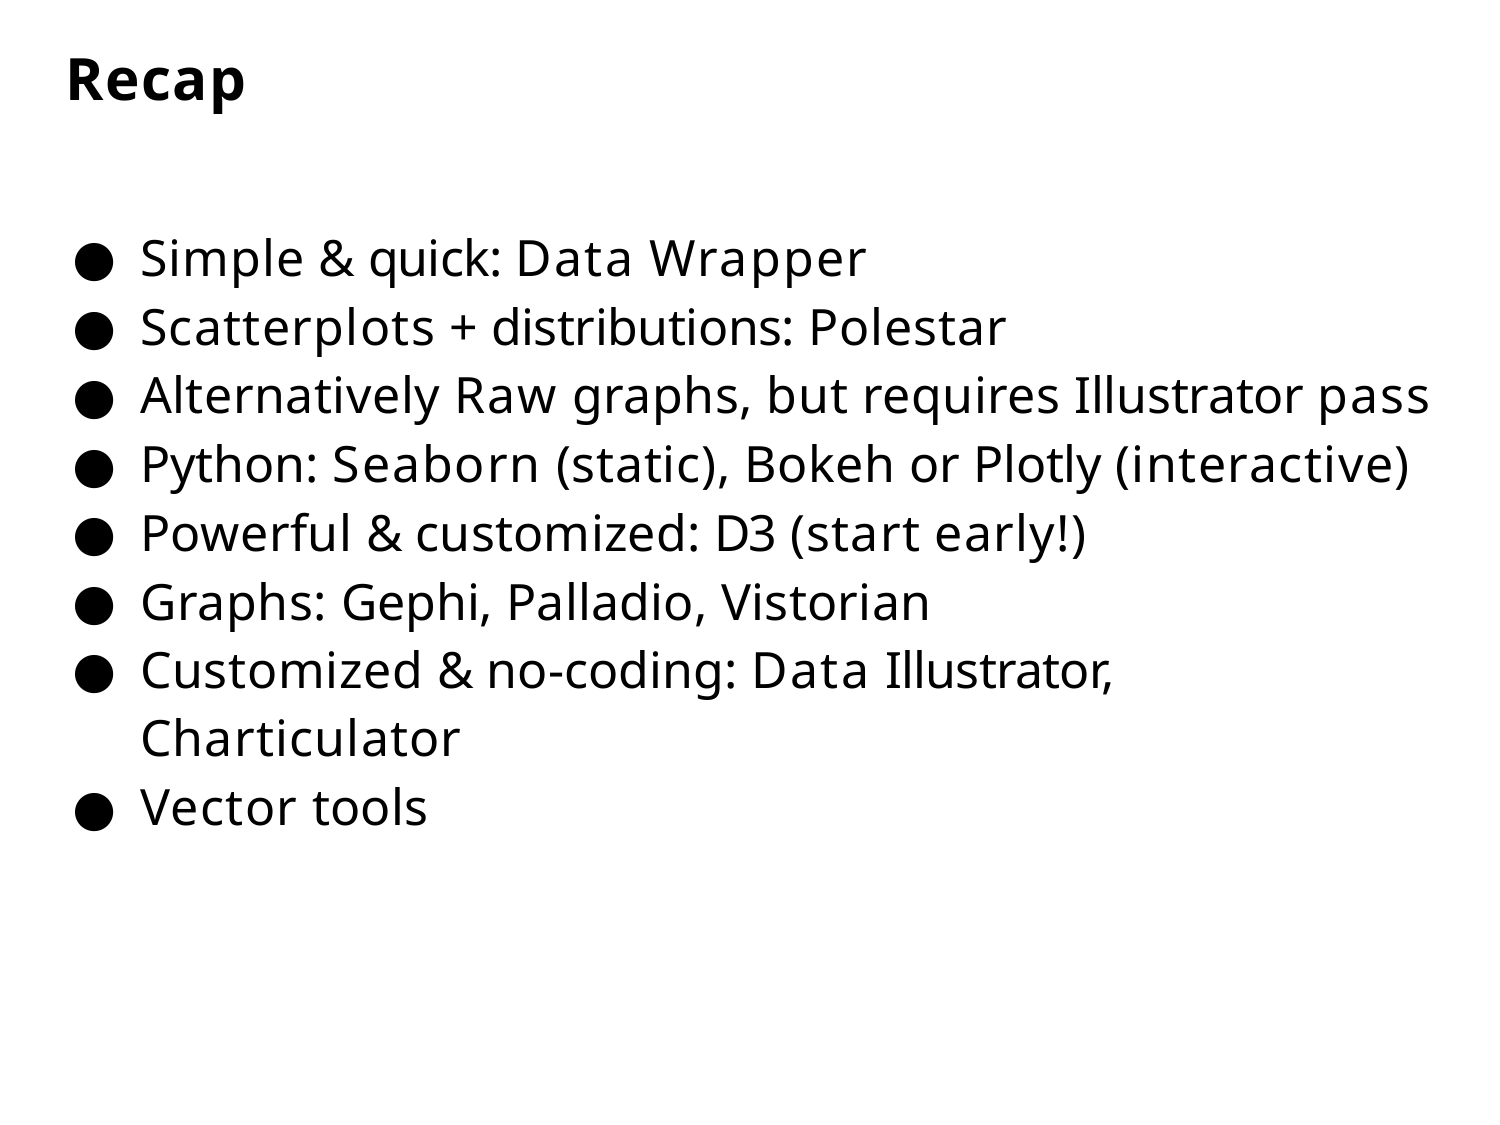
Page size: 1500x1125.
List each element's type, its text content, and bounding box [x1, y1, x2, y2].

title Recap [63, 40, 256, 215]
list Simple & quick: Data Wrapper Scatterplots + distributions: Polestar Alternatively Raw graphs, but requires Illustrator pass Python: Seaborn (static), Bokeh or Plotly (interactive) Powerful & customized: D3 (start early!) Graphs: Gephi, Palladio, Vistorian Customized & no-coding: Data Illustrator, Charticulator Vector tools [39, 215, 1461, 865]
